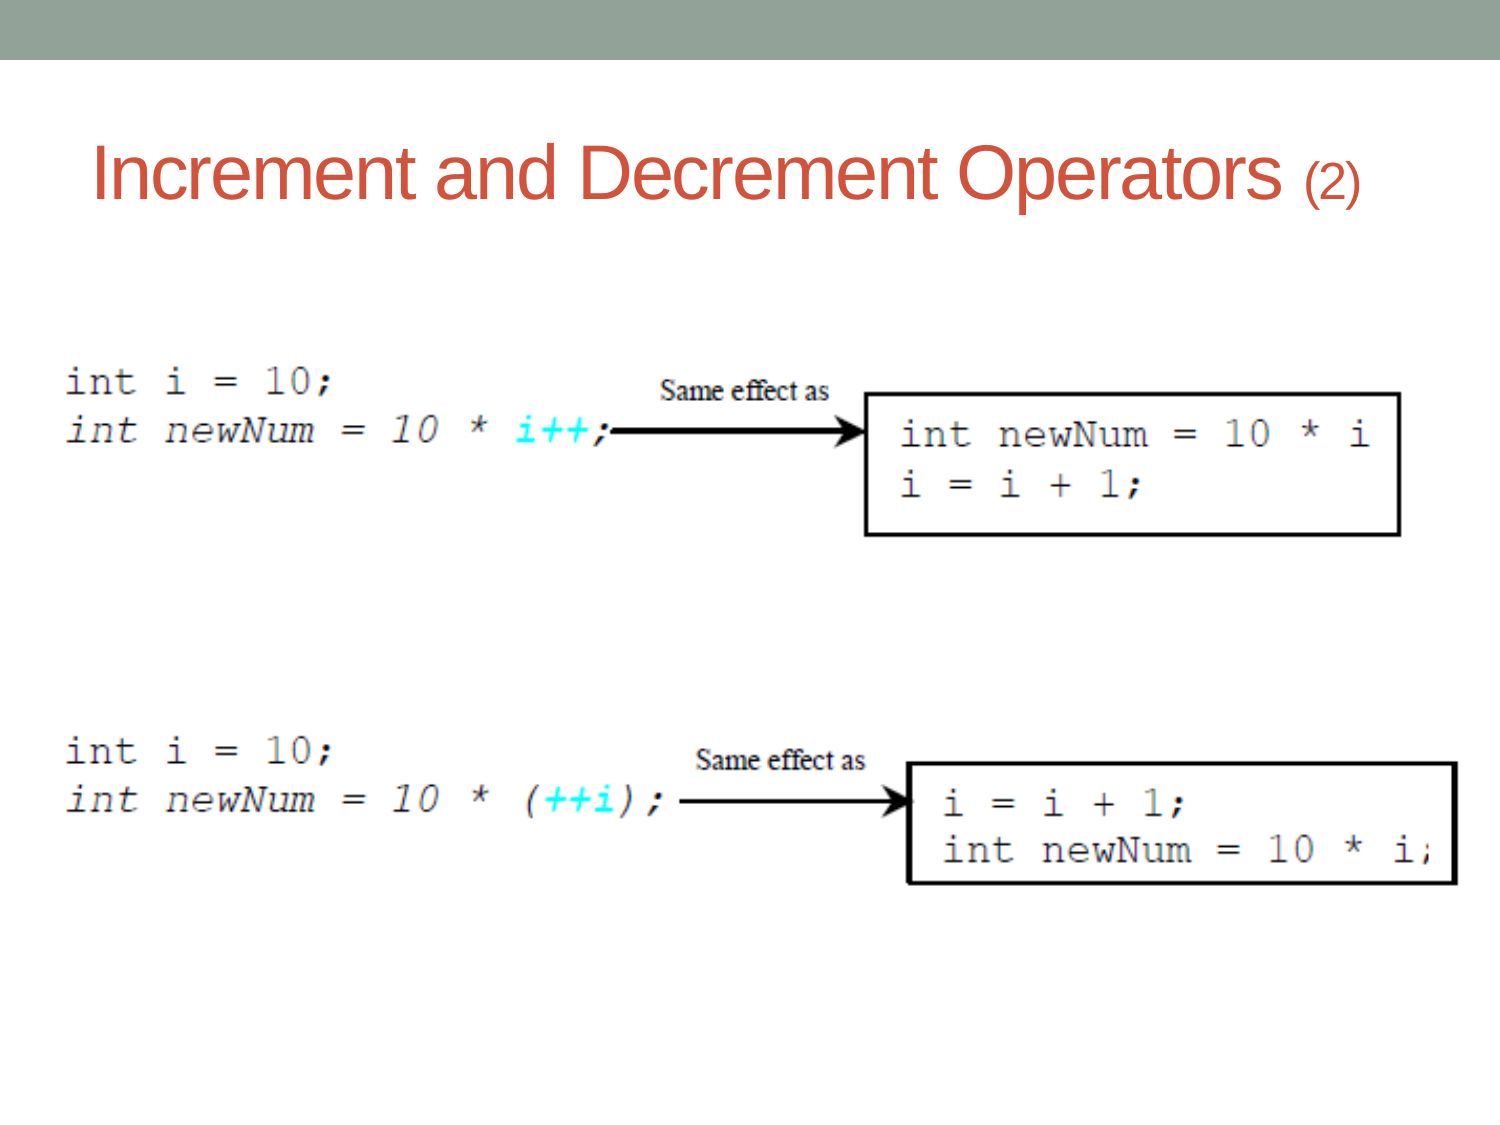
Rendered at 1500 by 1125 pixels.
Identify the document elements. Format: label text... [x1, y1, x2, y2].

picture [31, 274, 1500, 1001]
title Increment and Decrement Operators (2) [75, 87, 1425, 250]
